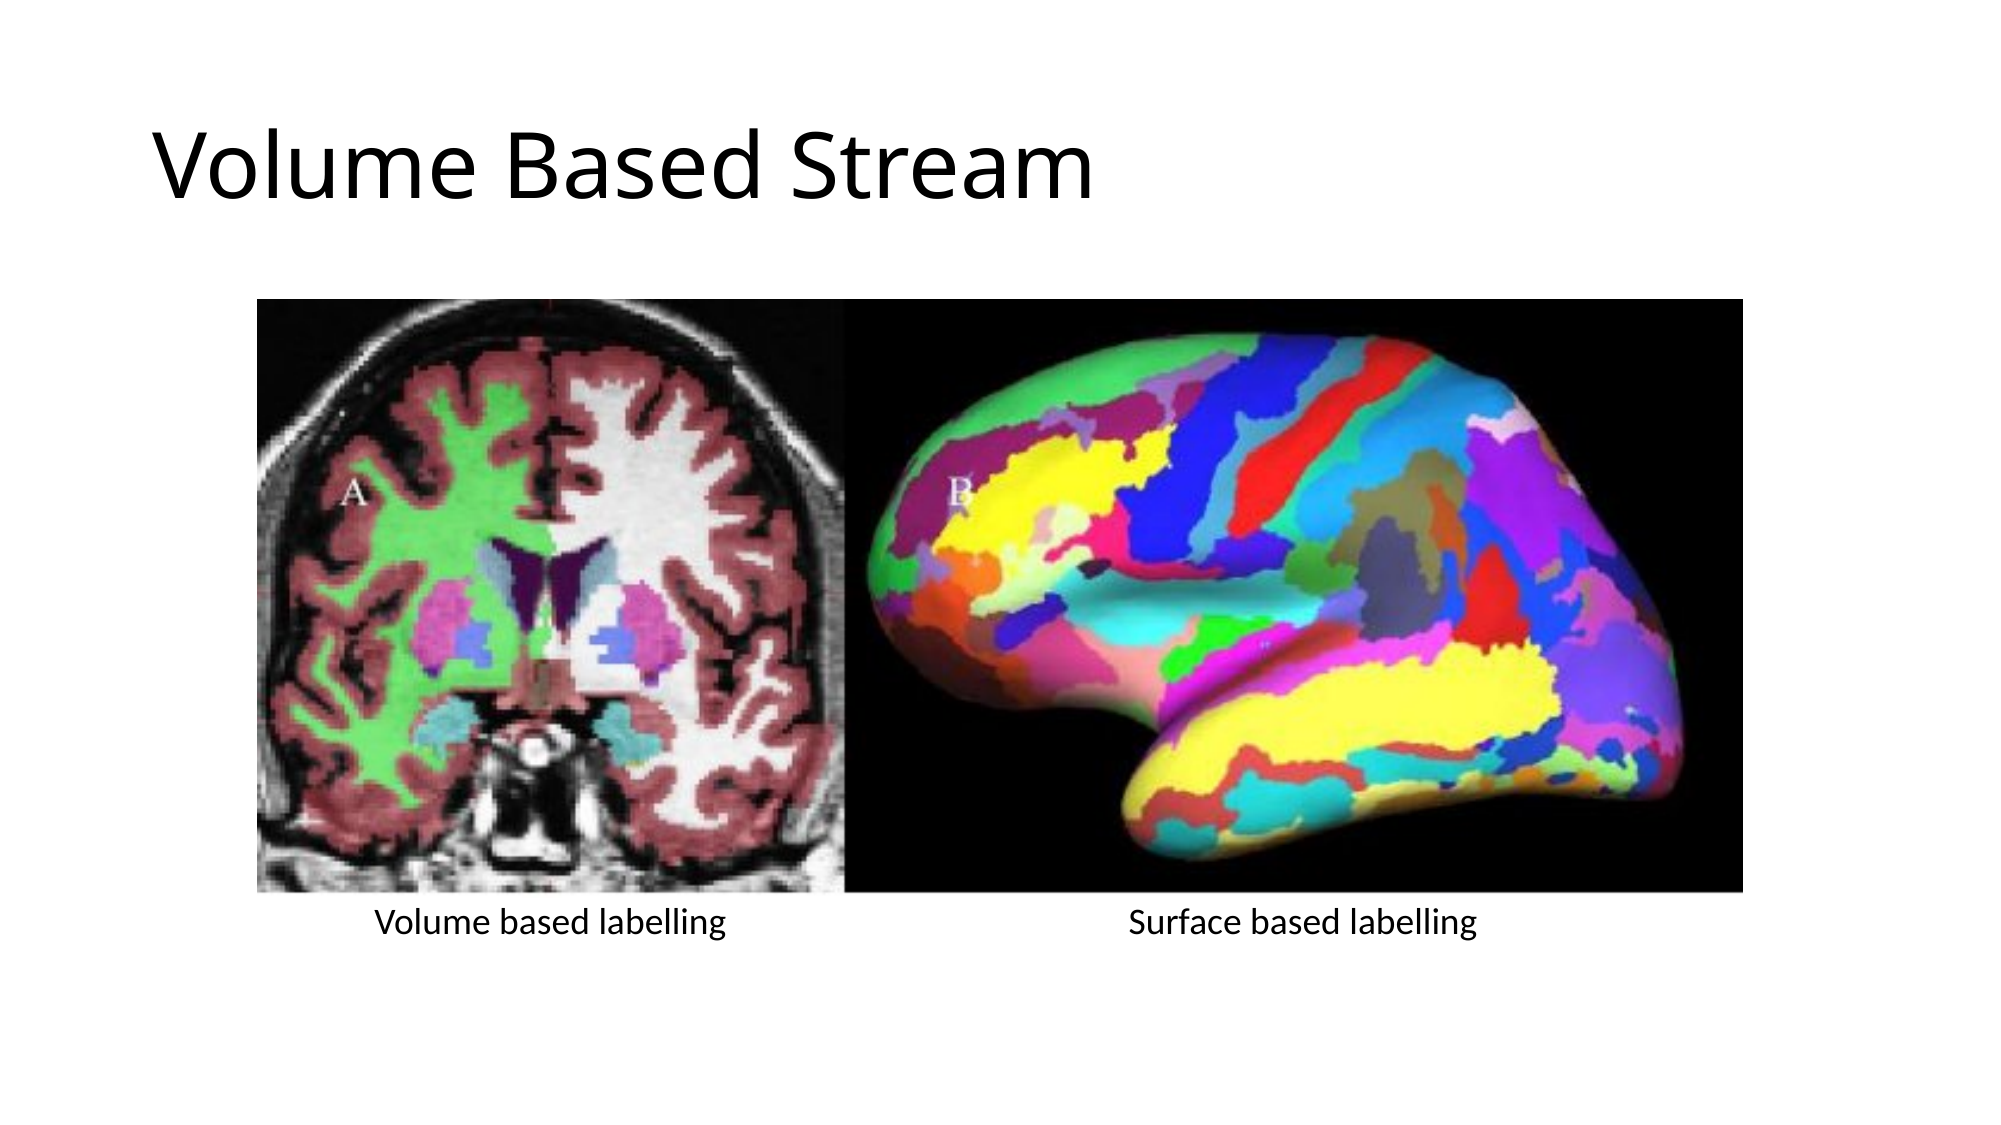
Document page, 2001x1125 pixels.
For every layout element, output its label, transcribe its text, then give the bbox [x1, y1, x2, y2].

text_box Surface based labelling [1113, 898, 1493, 950]
text_box Volume based labelling [359, 898, 742, 950]
title Volume Based Stream [137, 59, 1863, 278]
picture [257, 299, 1743, 898]
